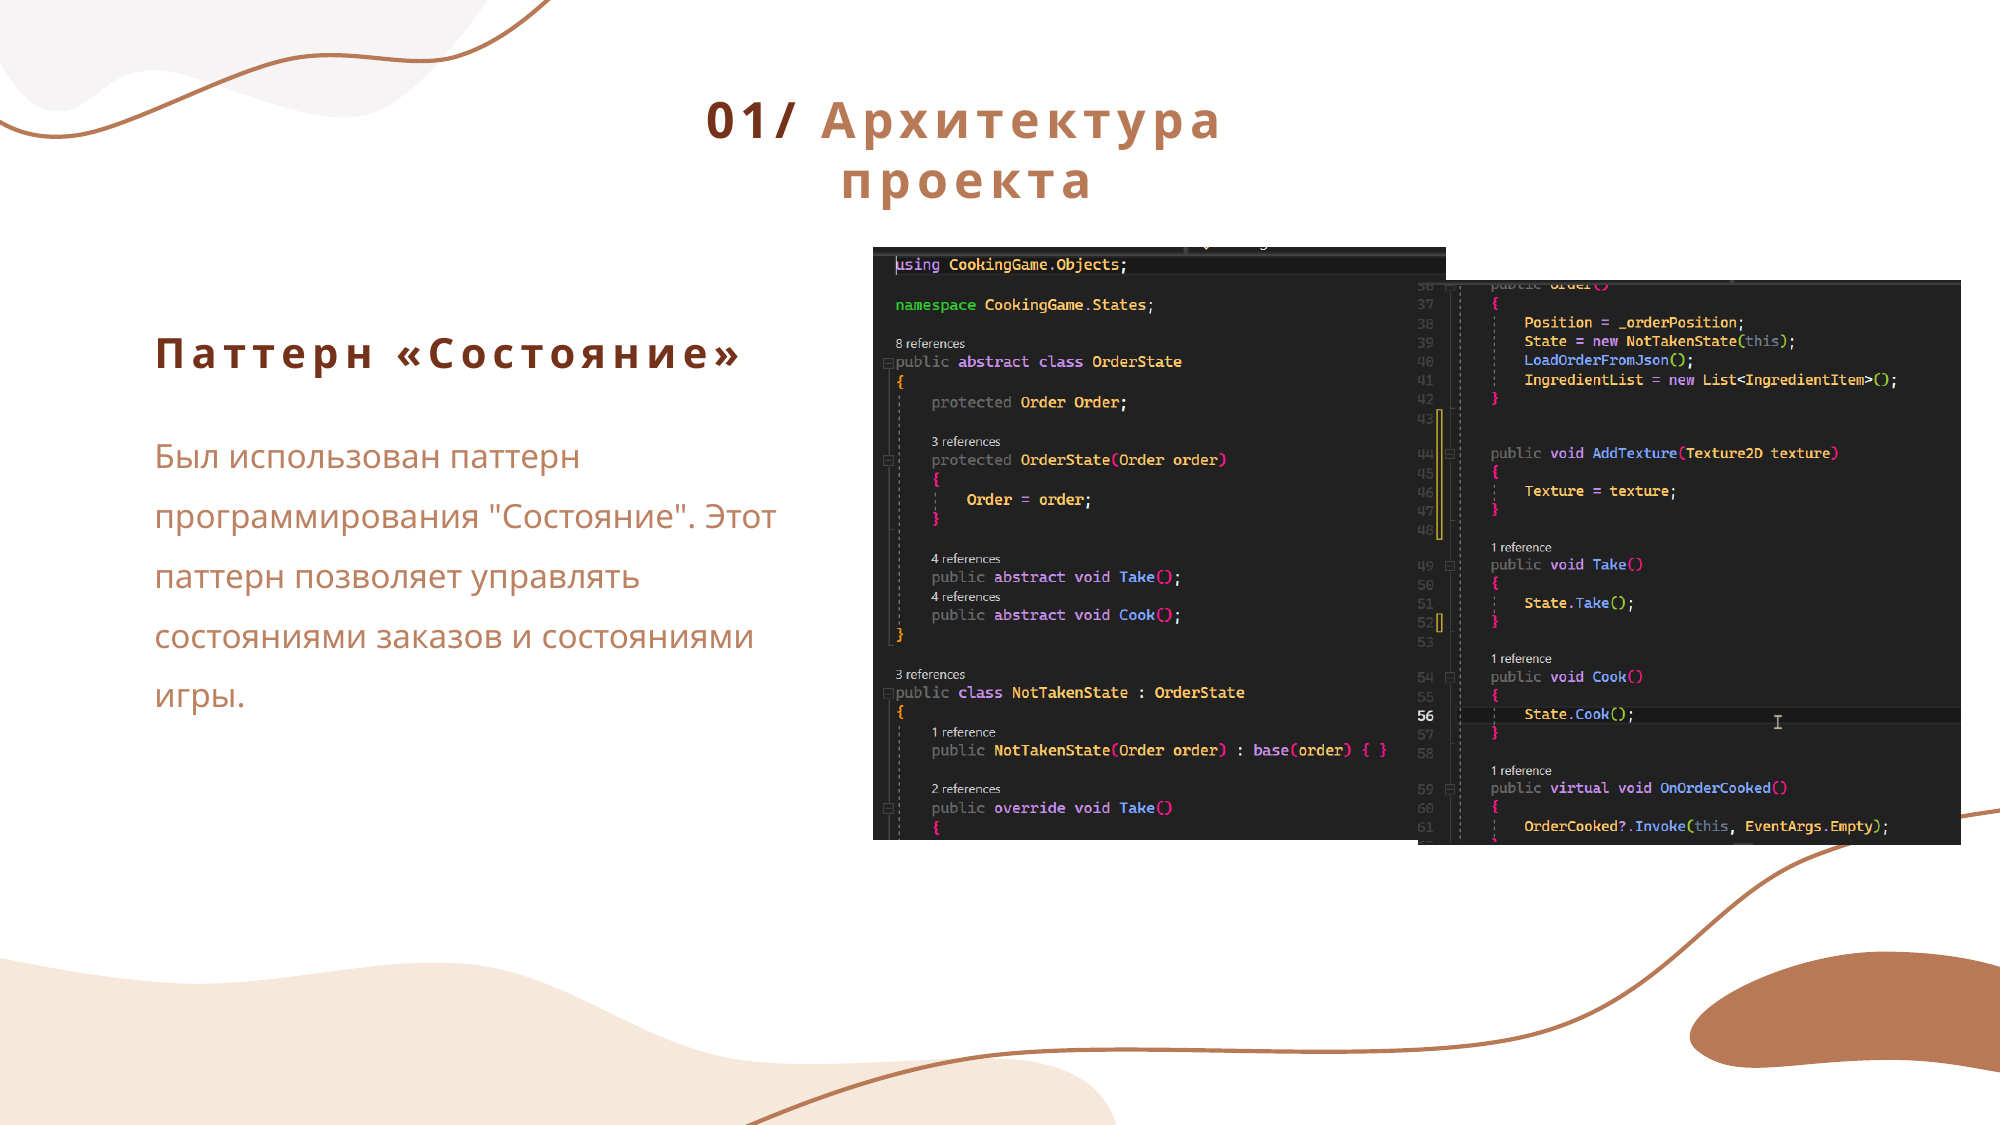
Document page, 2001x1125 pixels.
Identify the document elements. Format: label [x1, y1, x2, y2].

text_box [0, 0, 2000, 1125]
picture [873, 247, 1961, 845]
